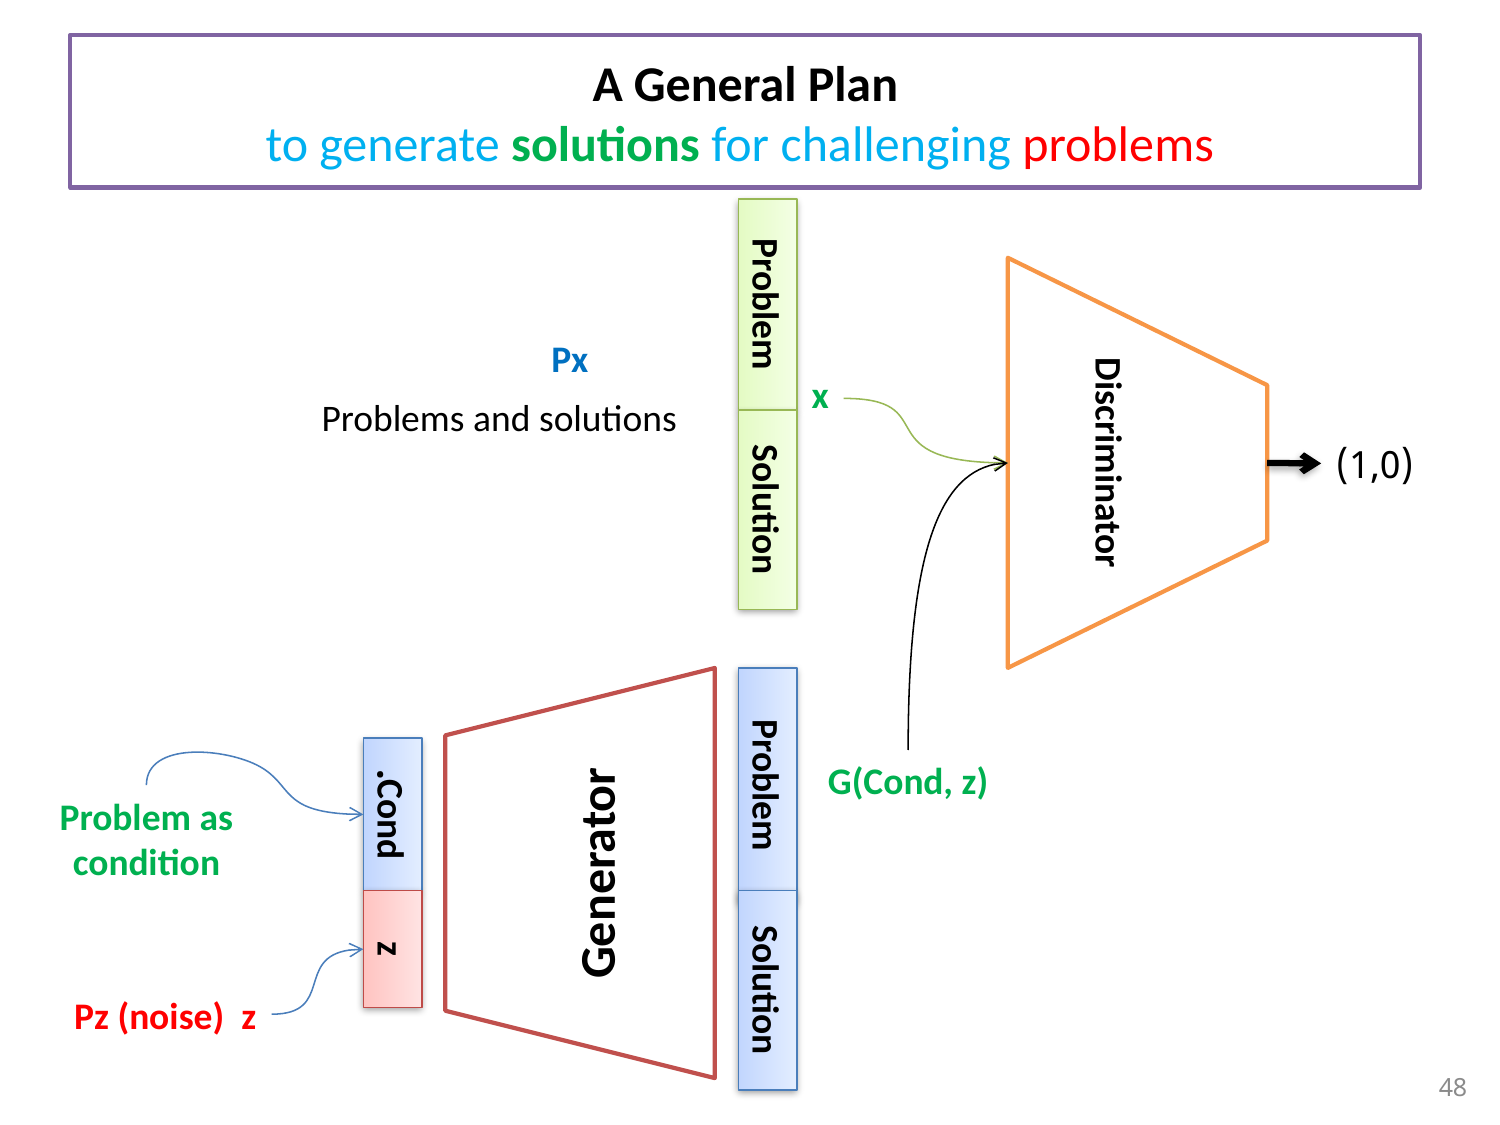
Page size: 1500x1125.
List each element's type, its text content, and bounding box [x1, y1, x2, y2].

text_box x [785, 363, 856, 423]
text_box Problem [738, 198, 798, 409]
text_box z [363, 890, 423, 1008]
text_box Problems and solutions [306, 386, 693, 447]
slide_number 48 [1032, 1058, 1483, 1119]
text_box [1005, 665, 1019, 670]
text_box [272, 948, 364, 1015]
text_box Problem as condition [35, 785, 234, 890]
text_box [239, 691, 270, 909]
text_box Px [398, 328, 750, 388]
text_box Generator [443, 665, 717, 1081]
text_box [814, 556, 1102, 657]
text_box G(Cond, z) [808, 749, 1008, 810]
text_box Pz (noise) z [59, 984, 272, 1045]
text_box (1,0) [1321, 433, 1429, 494]
title A General Plan to generate solutions for challenging problems [68, 33, 1422, 190]
text_box Discriminator [1005, 255, 1270, 623]
text_box Solution [738, 890, 798, 1091]
text_box Cond. [363, 737, 423, 889]
text_box Solution [738, 409, 798, 610]
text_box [843, 398, 1008, 464]
text_box Problem [738, 667, 798, 889]
